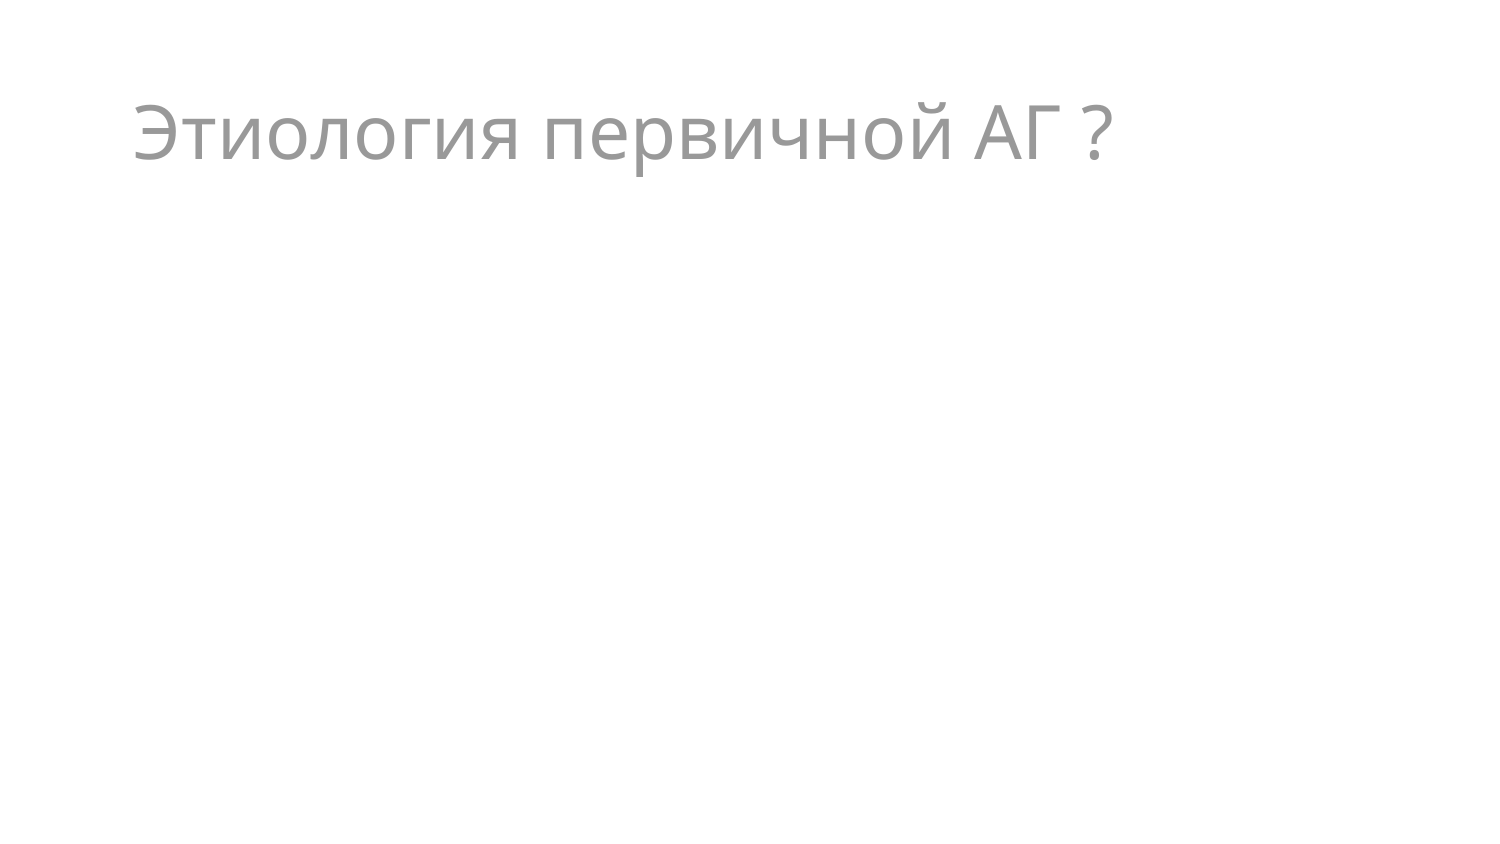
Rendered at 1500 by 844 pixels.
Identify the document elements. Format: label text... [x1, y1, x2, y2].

text_box Этиология первичной АГ ? [43, 69, 1421, 190]
